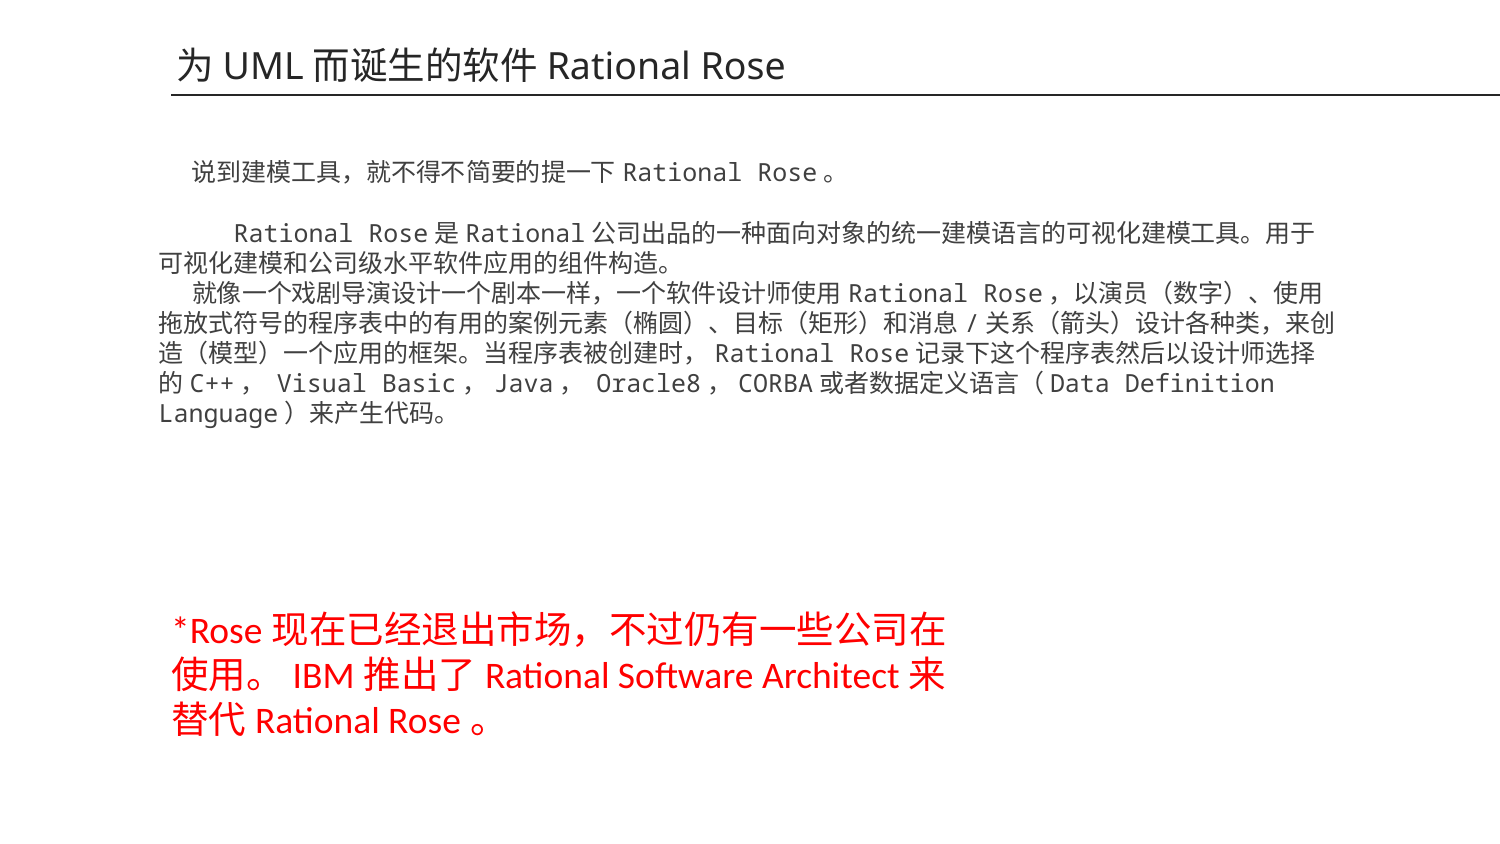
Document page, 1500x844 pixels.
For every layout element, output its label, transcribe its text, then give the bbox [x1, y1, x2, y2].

text_box 说到建模工具，就不得不简要的提一下Rational Rose。 Rational Rose是Rational公司出品的一种面向对象的统一建模语言的可视化建模工具。用于可视化建模和公司级水平软件应用的组件构造。 就像一个戏剧导演设计一个剧本一样，一个软件设计师使用Rational Rose，以演员（数字）、使用拖放式符号的程序表中的有用的案例元素（椭圆）、目标（矩形）和消息/关系（箭头）设计各种类，来创造（模型）一个应用的框架。当程序表被创建时，Rational Rose记录下这个程序表然后以设计师选择的C++， Visual Basic，Java， Oracle8，CORBA或者数据定义语言（Data Definition Language）来产生代码。 [143, 145, 1353, 435]
text_box 为UML而诞生的软件Rational Rose [161, 34, 801, 95]
text_box *Rose现在已经退出市场，不过仍有一些公司在使用。IBM推出了Rational Software Architect来替代Rational Rose。 [156, 598, 998, 749]
